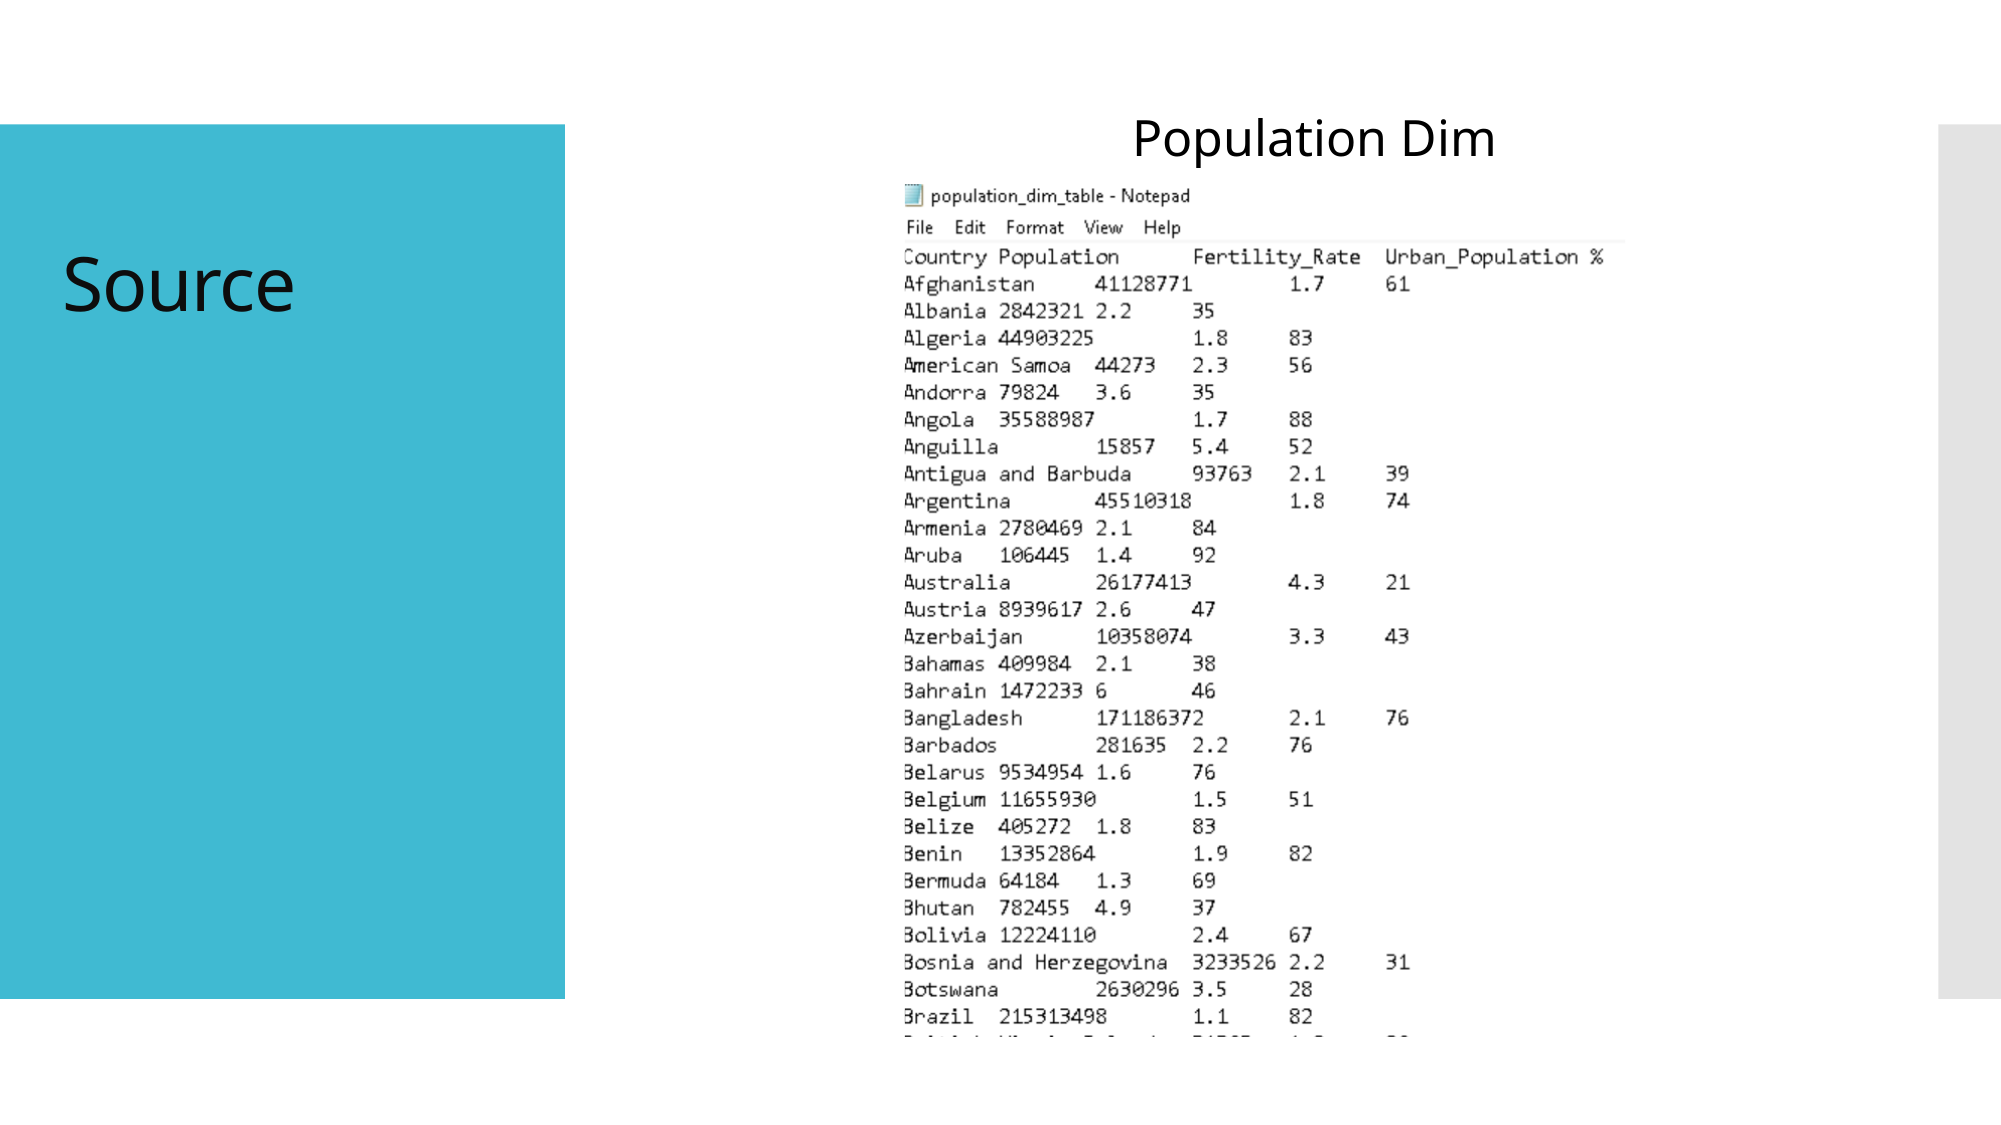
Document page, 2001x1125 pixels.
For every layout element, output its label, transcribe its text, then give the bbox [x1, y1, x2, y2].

picture [904, 184, 1626, 1037]
title Source [47, 184, 707, 391]
text_box Population Dim [1117, 98, 1597, 174]
